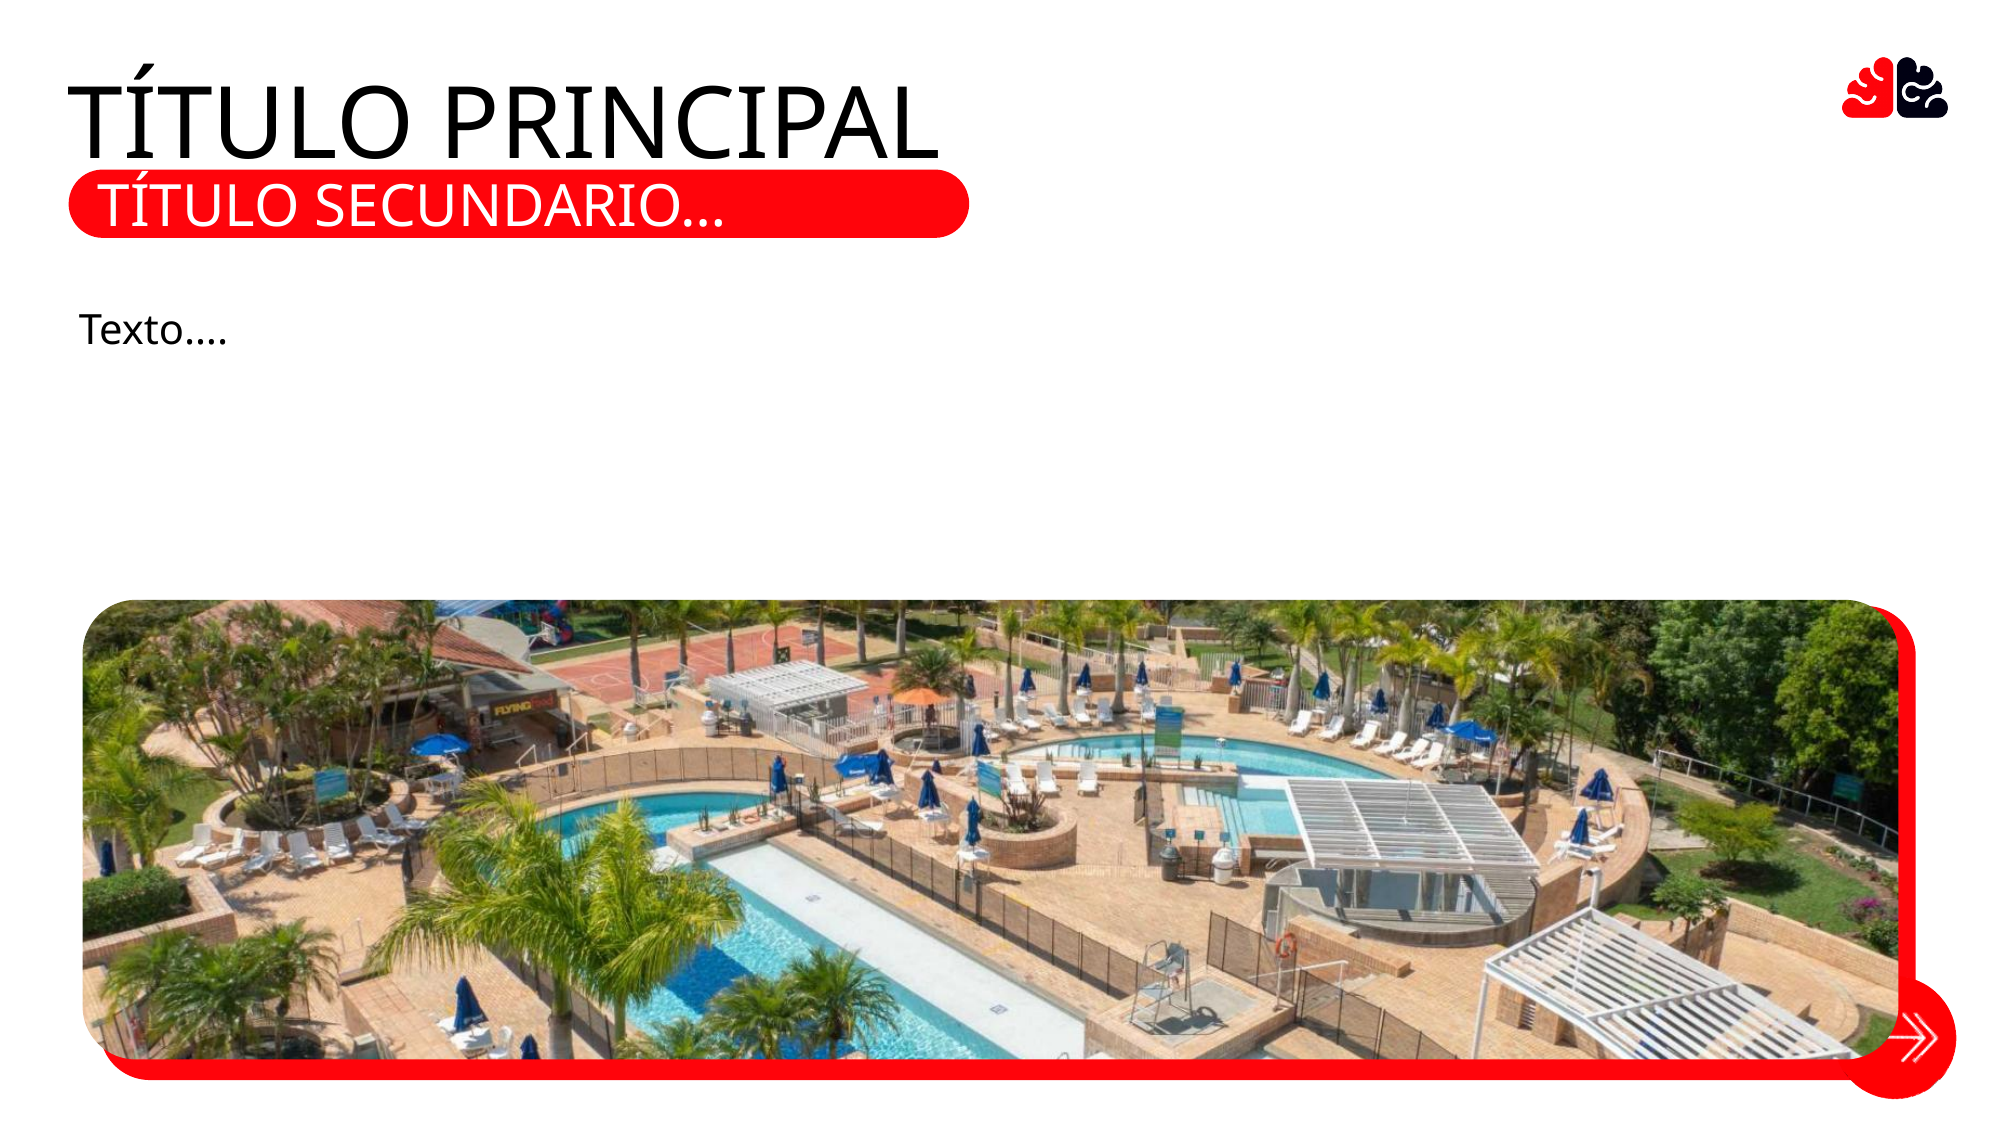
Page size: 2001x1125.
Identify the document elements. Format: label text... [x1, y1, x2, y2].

text_box TÍTULO SECUNDARIO… [82, 161, 1619, 247]
picture [1841, 57, 1948, 118]
text_box [1906, 626, 1916, 974]
text_box TÍTULO PRINCIPAL [52, 50, 1589, 186]
picture [82, 599, 1957, 1100]
text_box [121, 1071, 1827, 1081]
text_box Texto…. [64, 295, 1601, 361]
text_box [68, 186, 82, 231]
